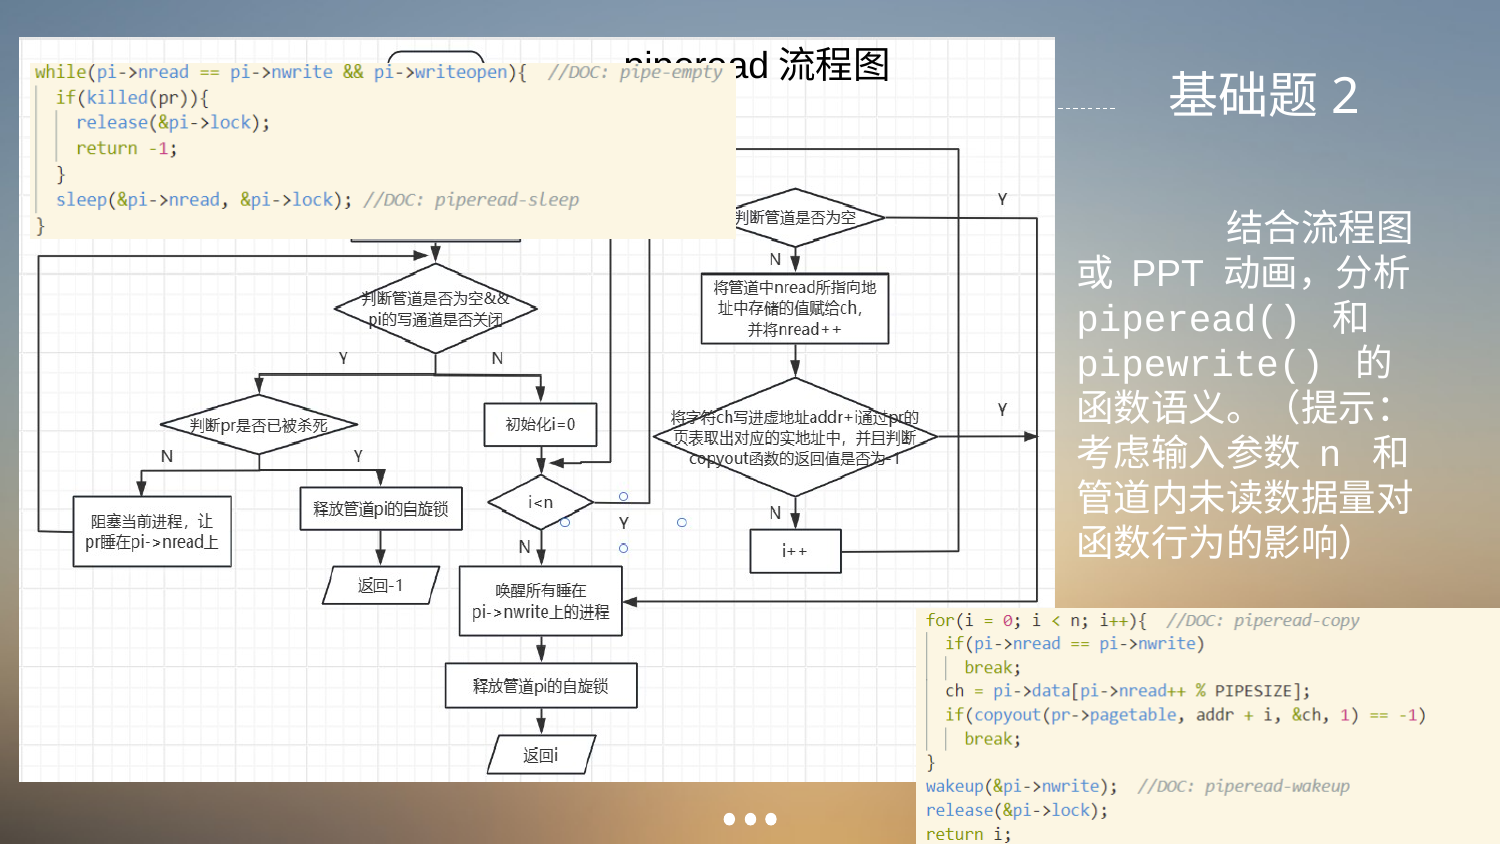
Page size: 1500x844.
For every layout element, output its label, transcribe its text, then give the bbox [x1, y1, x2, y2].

text_box [764, 811, 778, 827]
text_box 基础题2 [1061, 56, 1467, 131]
picture [0, 0, 1500, 844]
text_box [722, 811, 737, 827]
text_box [743, 811, 758, 827]
text_box 结合流程图或 PPT 动画，分析 piperead() 和 pipewrite() 的函数语义。（提示：考虑输入参数 n 和管道内未读数据量对函数行为的影响） [1061, 196, 1438, 572]
text_box piperead流程图 [609, 33, 1004, 37]
